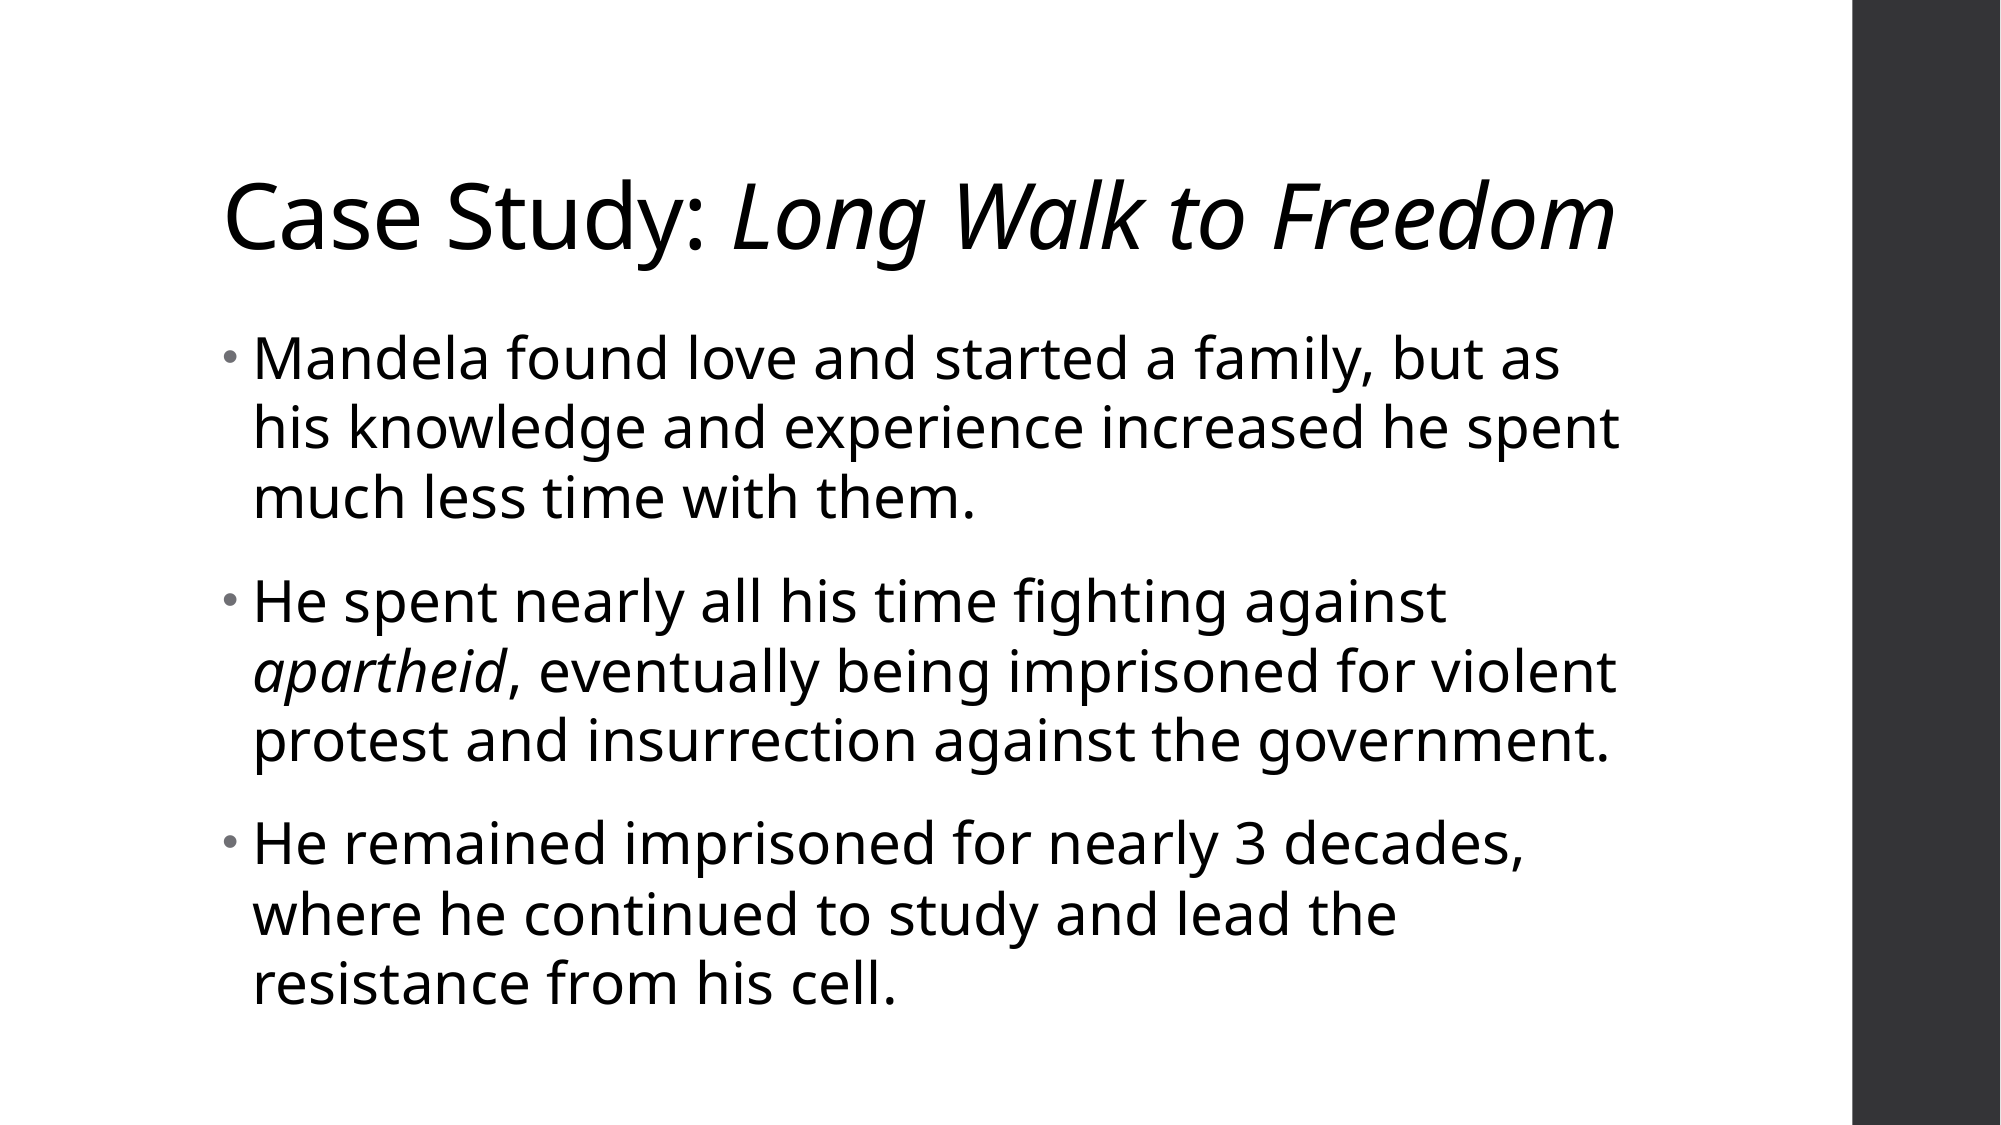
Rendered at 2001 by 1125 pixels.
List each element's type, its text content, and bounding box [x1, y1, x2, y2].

list Mandela found love and started a family, but as his knowledge and experience increased he spent much less time with them. He spent nearly all his time fighting against apartheid, eventually being imprisoned for violent protest and insurrection against the government. He remained imprisoned for nearly 3 decades, where he continued to study and lead the resistance from his cell. [206, 313, 1658, 1028]
title Case Study: Long Walk to Freedom [206, 60, 1797, 278]
